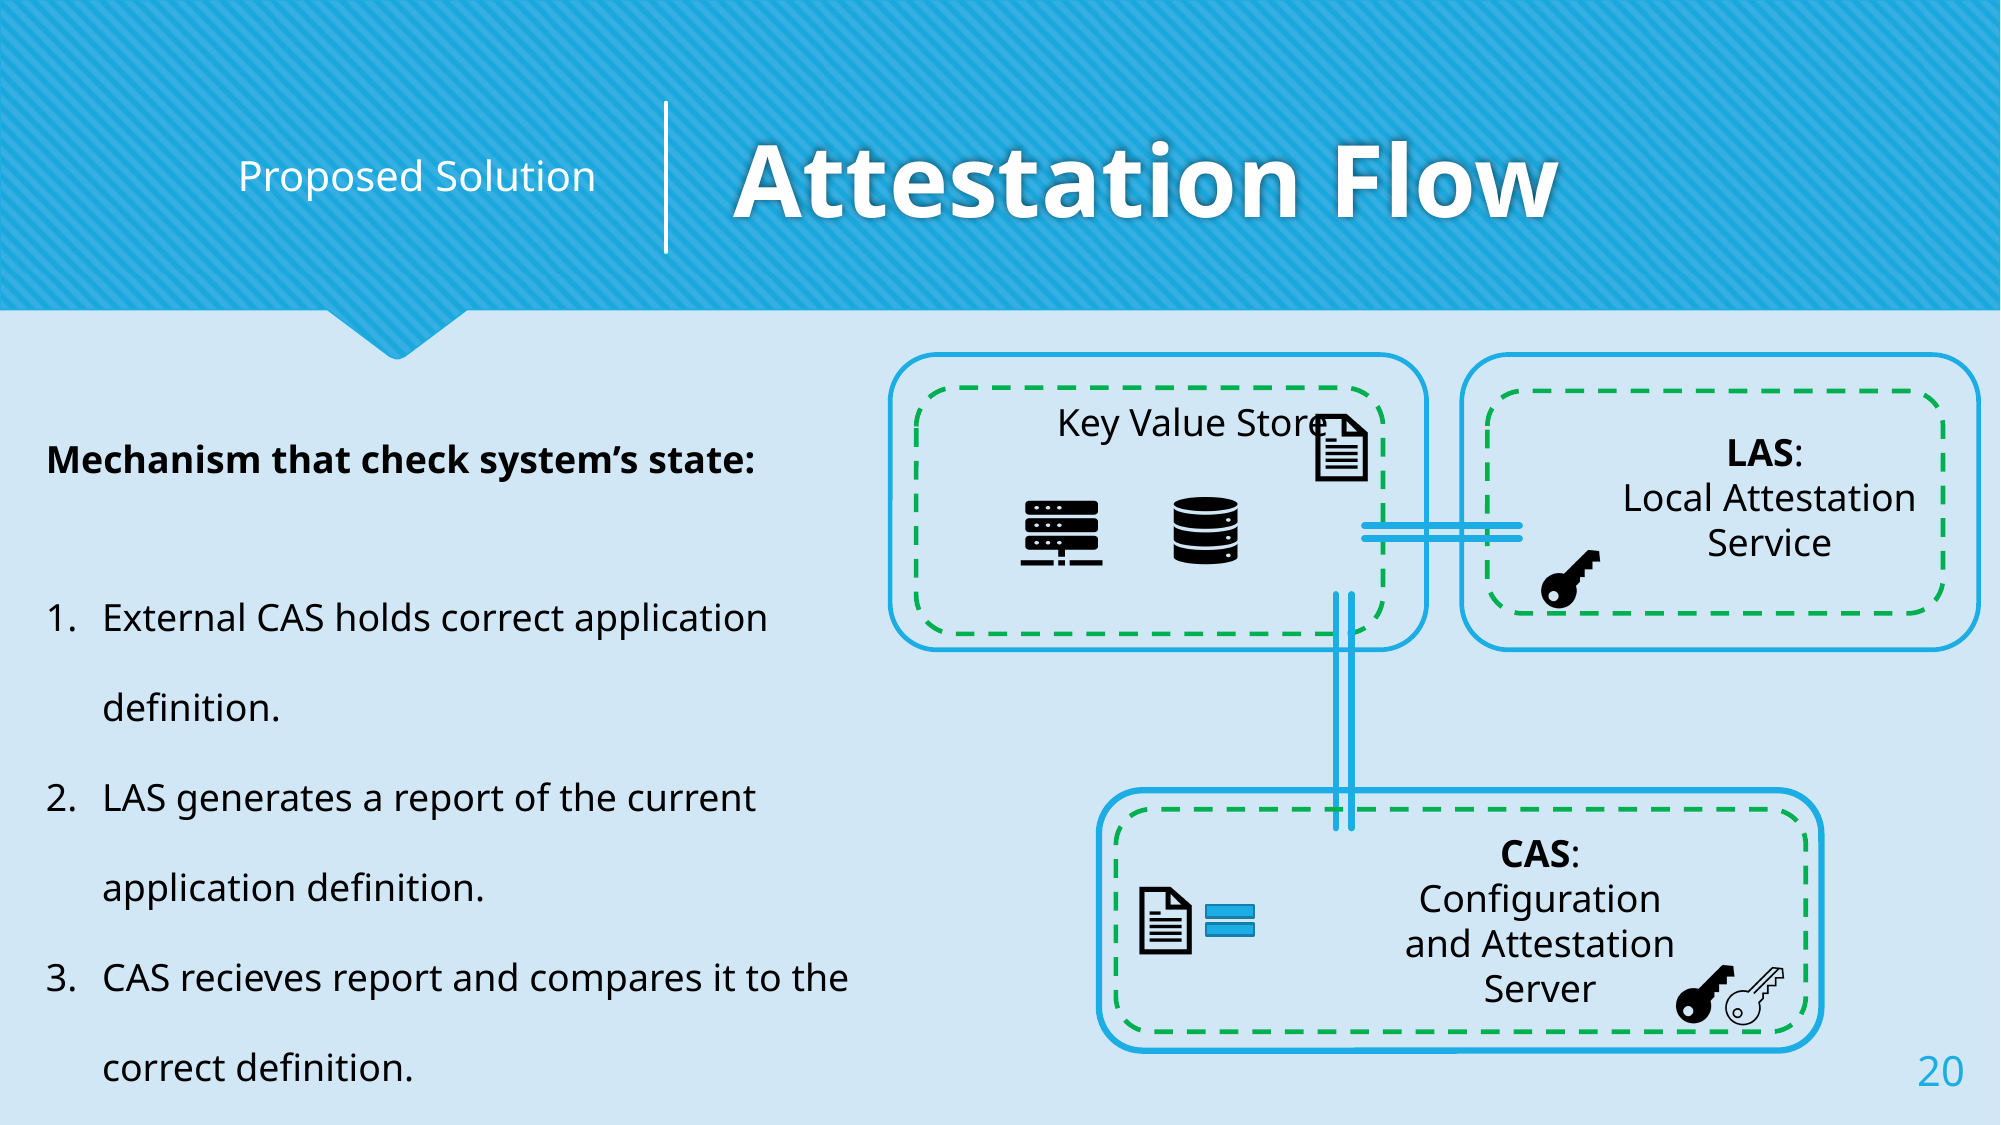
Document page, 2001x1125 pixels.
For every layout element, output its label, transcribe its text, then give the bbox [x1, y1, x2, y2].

text_box [1115, 809, 1806, 1032]
picture [1300, 407, 1382, 488]
text_box [1098, 790, 1755, 1051]
picture [1532, 536, 1613, 618]
text_box Proposed Solution [31, 74, 612, 282]
text_box [1206, 904, 1255, 919]
text_box [916, 387, 1384, 634]
picture [1006, 490, 1117, 575]
picture [1150, 488, 1261, 573]
picture [1651, 936, 1813, 1050]
text_box [1355, 790, 1822, 1051]
text_box Key Value Store [1042, 391, 1345, 452]
picture [1124, 880, 1206, 961]
title Attestation Flow [718, 74, 1863, 282]
text_box [890, 354, 1427, 650]
text_box Mechanism that check system’s state: External CAS holds correct application definition. LAS generates a report of the current application definition. CAS recieves report and compares it to the correct definition. [31, 406, 891, 1097]
text_box [1206, 922, 1255, 937]
slide_number 20 [1805, 1022, 1981, 1104]
text_box [1461, 354, 1979, 650]
text_box CAS: Configuration and Attestation Server [1379, 822, 1702, 1018]
